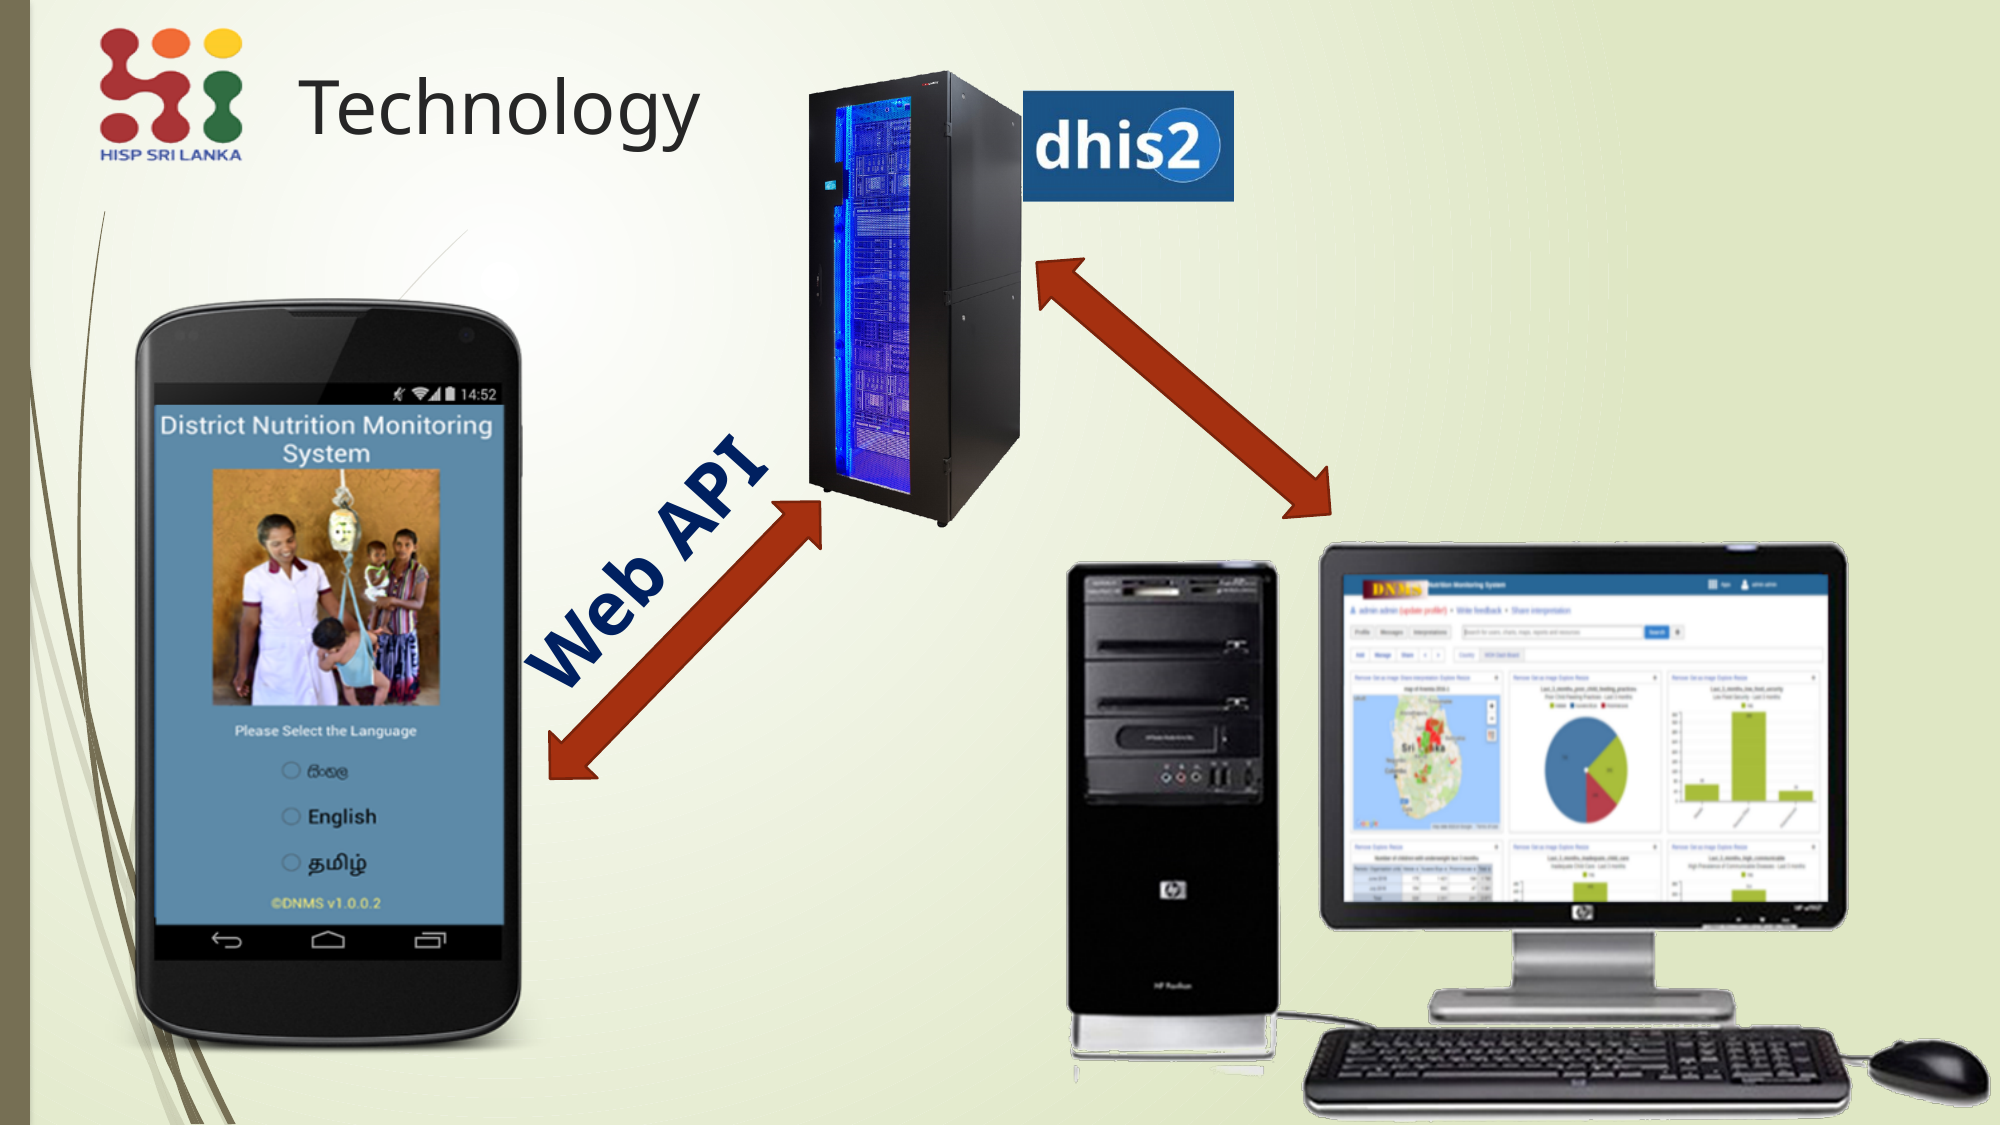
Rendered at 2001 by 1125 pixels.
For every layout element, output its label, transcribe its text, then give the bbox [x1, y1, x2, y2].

text_box [603, 530, 802, 751]
picture [771, 62, 1994, 1125]
text_box [1063, 257, 1332, 520]
text_box Web API [603, 354, 766, 688]
picture [58, 225, 599, 1125]
picture [27, 2, 318, 192]
text_box Technology [283, 44, 1746, 255]
